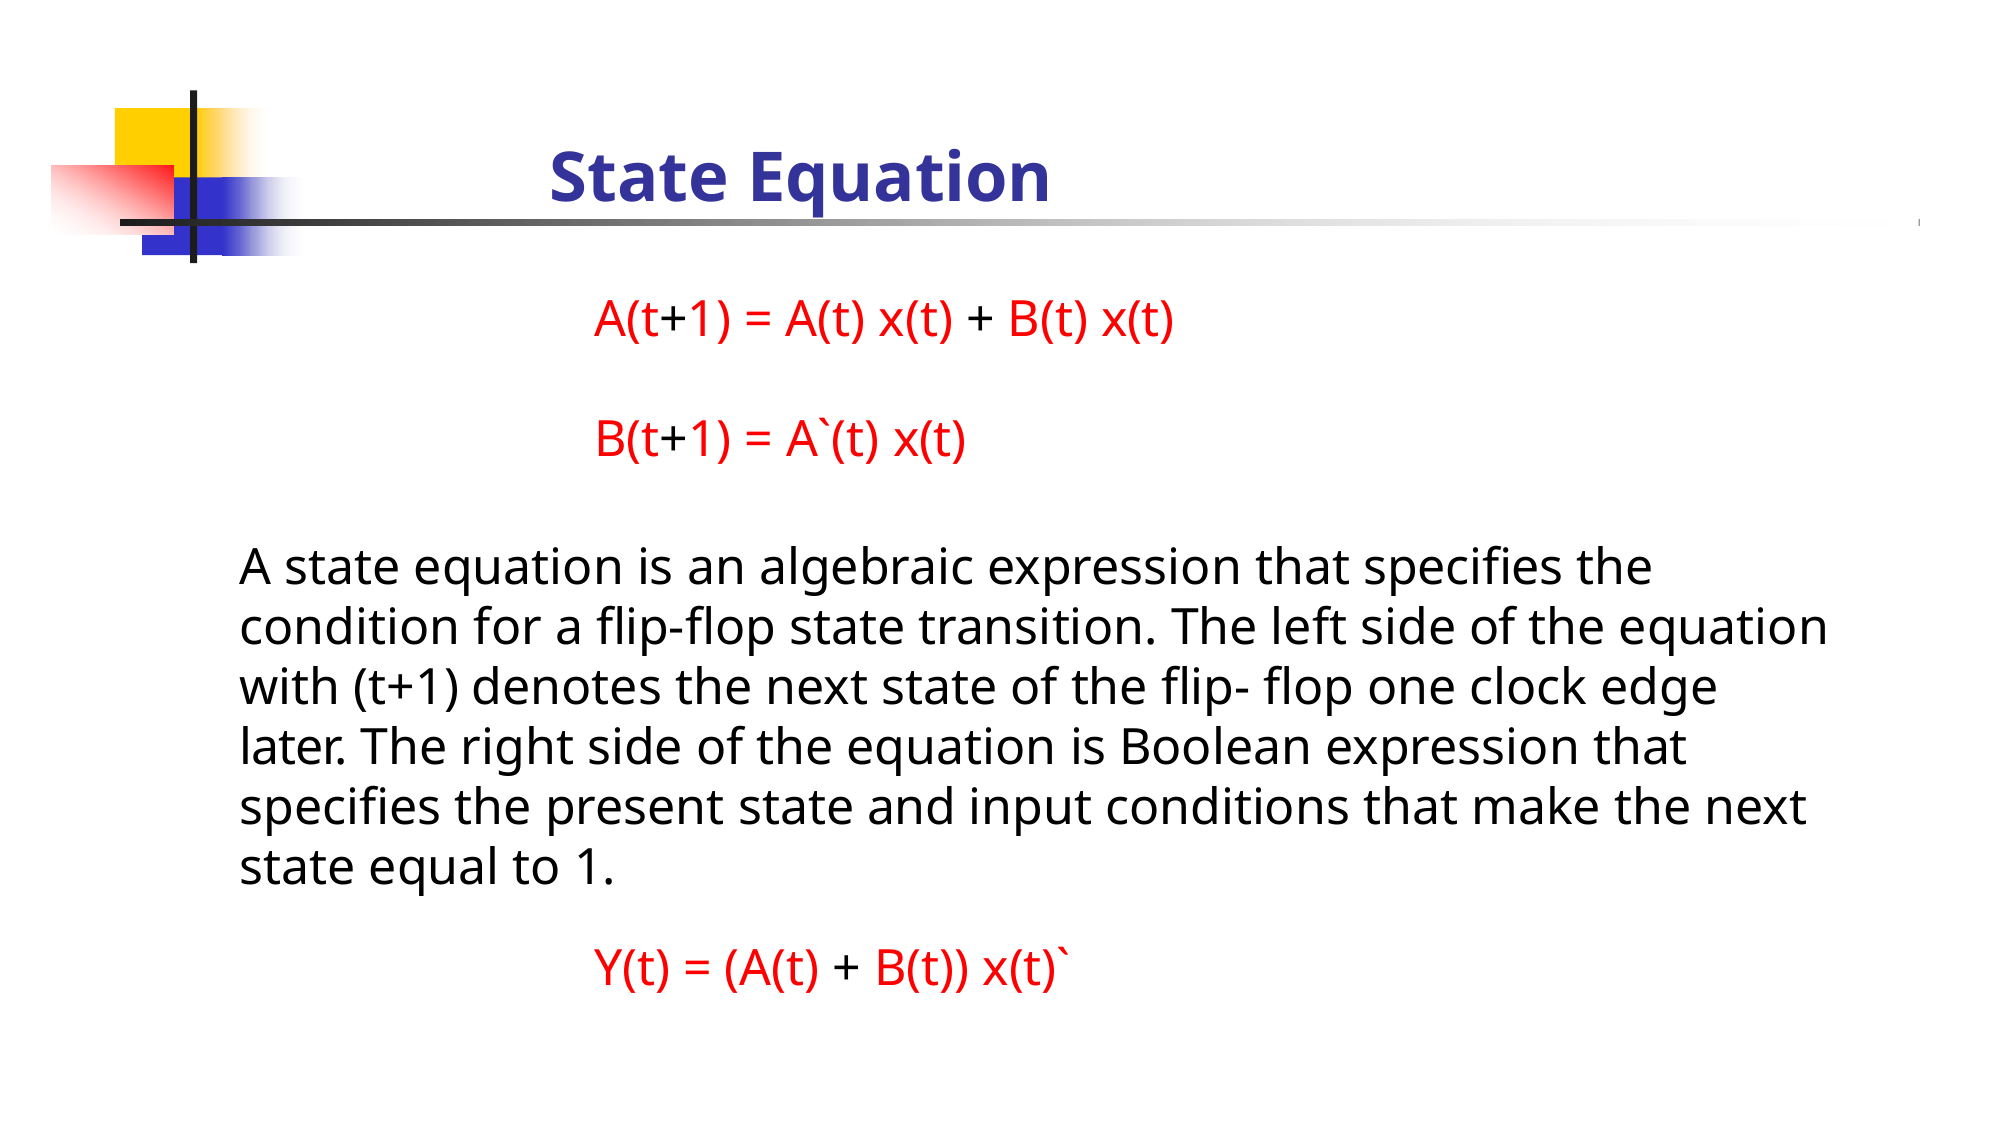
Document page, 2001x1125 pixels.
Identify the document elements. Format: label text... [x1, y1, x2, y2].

title State Equation [467, 0, 2000, 322]
text_box A(t+1) = A(t) x(t) + B(t) x(t) B(t+1) = A`(t) x(t) A state equation is an algebraic expression that specifies the condition for a flip-flop state transition. The left side of the equation with (t+1) denotes the next state of the flip- flop one clock edge later. The right side of the equation is Boolean expression that specifies the present state and input conditions that make the next state equal to 1. Y(t) = (A(t) + B(t)) x(t)` [237, 284, 1838, 996]
picture [51, 108, 467, 256]
